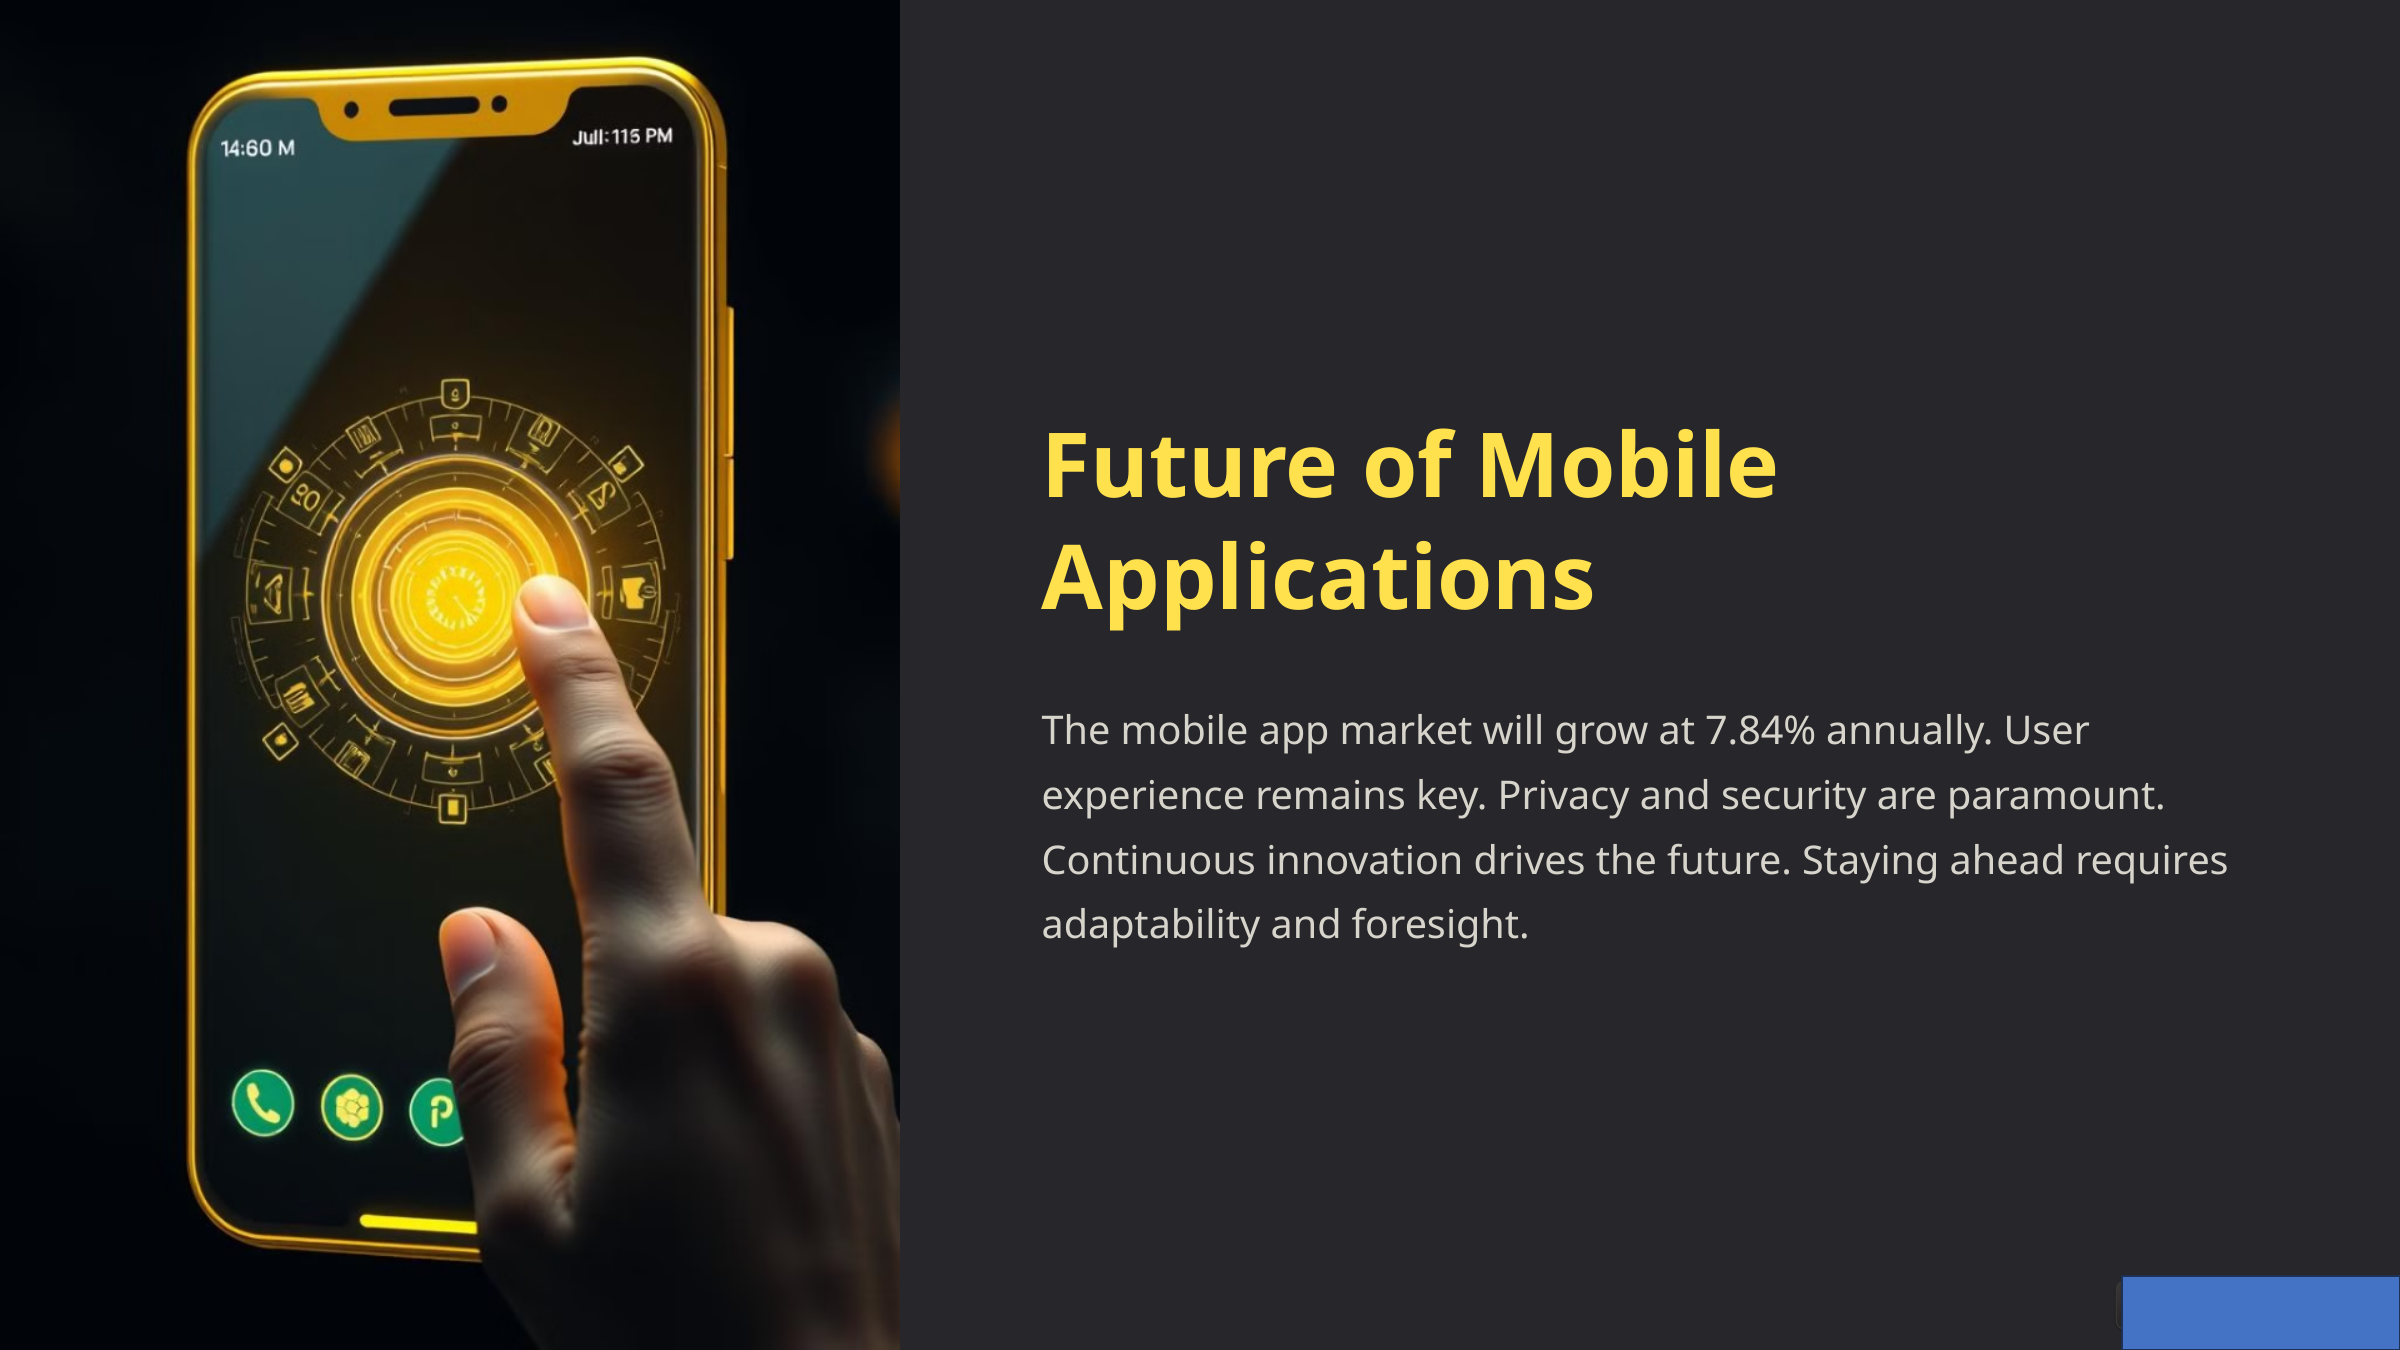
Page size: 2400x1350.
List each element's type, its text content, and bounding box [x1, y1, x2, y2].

text_box [2121, 1275, 2400, 1350]
picture [0, 0, 900, 1350]
text_box The mobile app market will grow at 7.84% annually. User experience remains key. Privacy and security are paramount. Continuous innovation drives the future. Staying ahead requires adaptability and foresight. [1041, 688, 2259, 948]
text_box Future of Mobile Applications [1041, 402, 2259, 628]
picture [2106, 1271, 2389, 1339]
